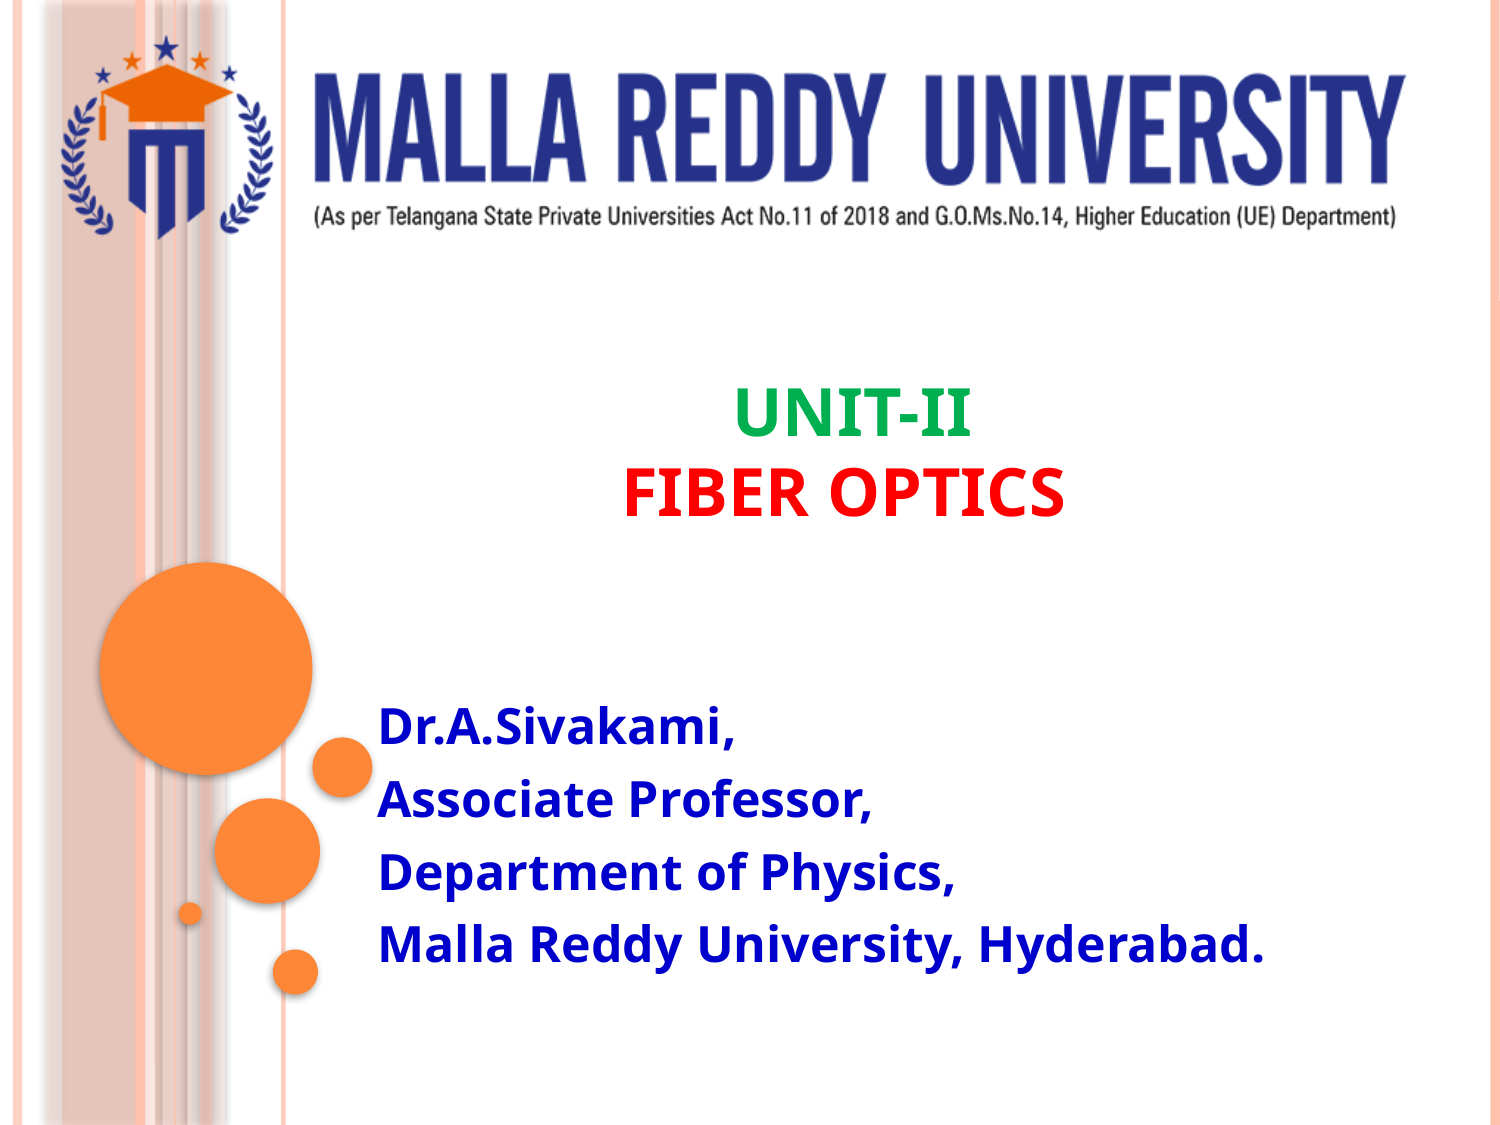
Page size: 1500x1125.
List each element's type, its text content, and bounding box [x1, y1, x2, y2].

picture [42, 20, 1440, 256]
title UNIT-II FIBER OPTICS [317, 350, 1388, 538]
subtitle Dr.A.Sivakami, Associate Professor, Department of Physics, Malla Reddy University, Hyderabad. [362, 687, 1375, 996]
